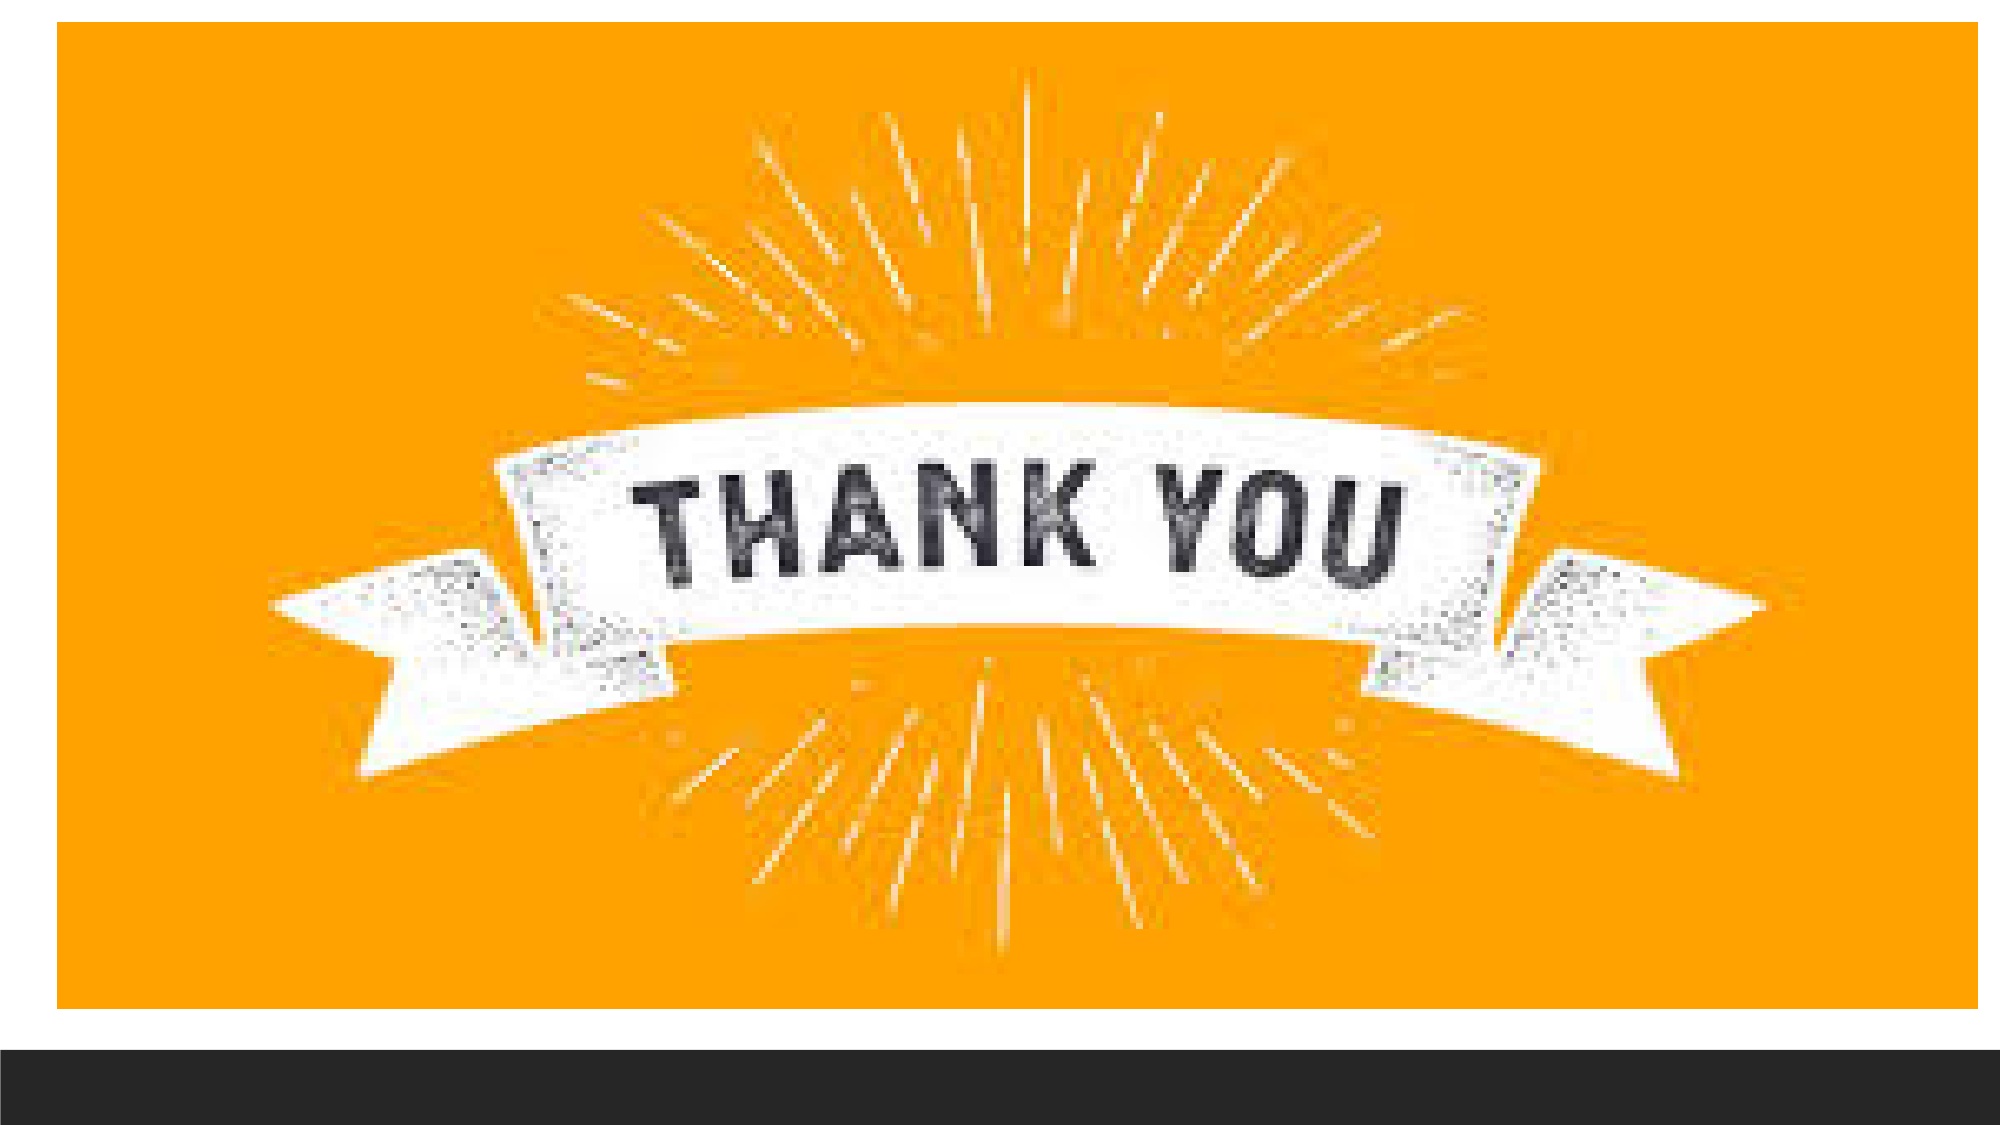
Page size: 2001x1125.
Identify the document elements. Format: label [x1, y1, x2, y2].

picture [57, 22, 1978, 1010]
